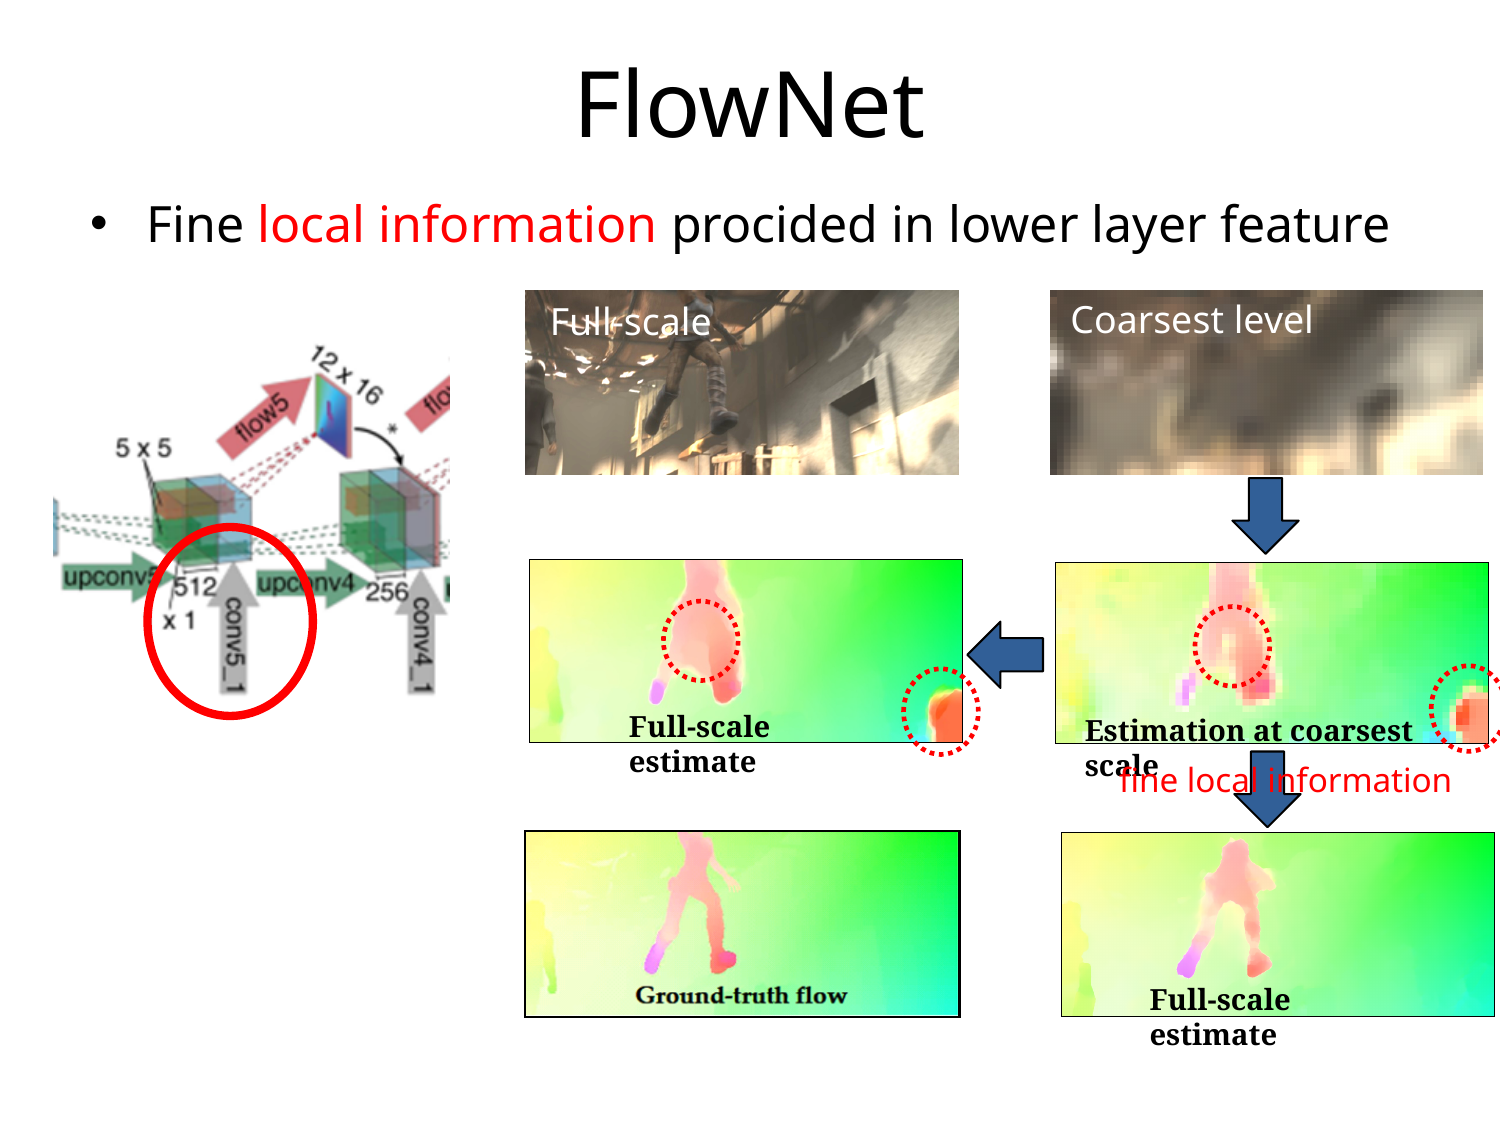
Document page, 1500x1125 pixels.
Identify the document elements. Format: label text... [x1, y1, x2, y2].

text_box Full-scale estimate [1134, 1028, 1412, 1059]
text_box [1054, 561, 1489, 755]
picture [1060, 831, 1495, 1018]
text_box fine local information [1104, 751, 1500, 807]
text_box [1232, 486, 1299, 554]
picture [524, 831, 959, 1017]
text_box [529, 559, 964, 751]
text_box [1496, 679, 1500, 738]
picture [52, 329, 451, 717]
text_box [1247, 807, 1288, 828]
text_box [967, 621, 1044, 688]
text_box [967, 680, 979, 743]
list Fine local information procided in lower layer feature [75, 195, 1425, 927]
picture [525, 290, 959, 476]
text_box FlowNet [74, 7, 1425, 195]
picture [1049, 290, 1484, 476]
